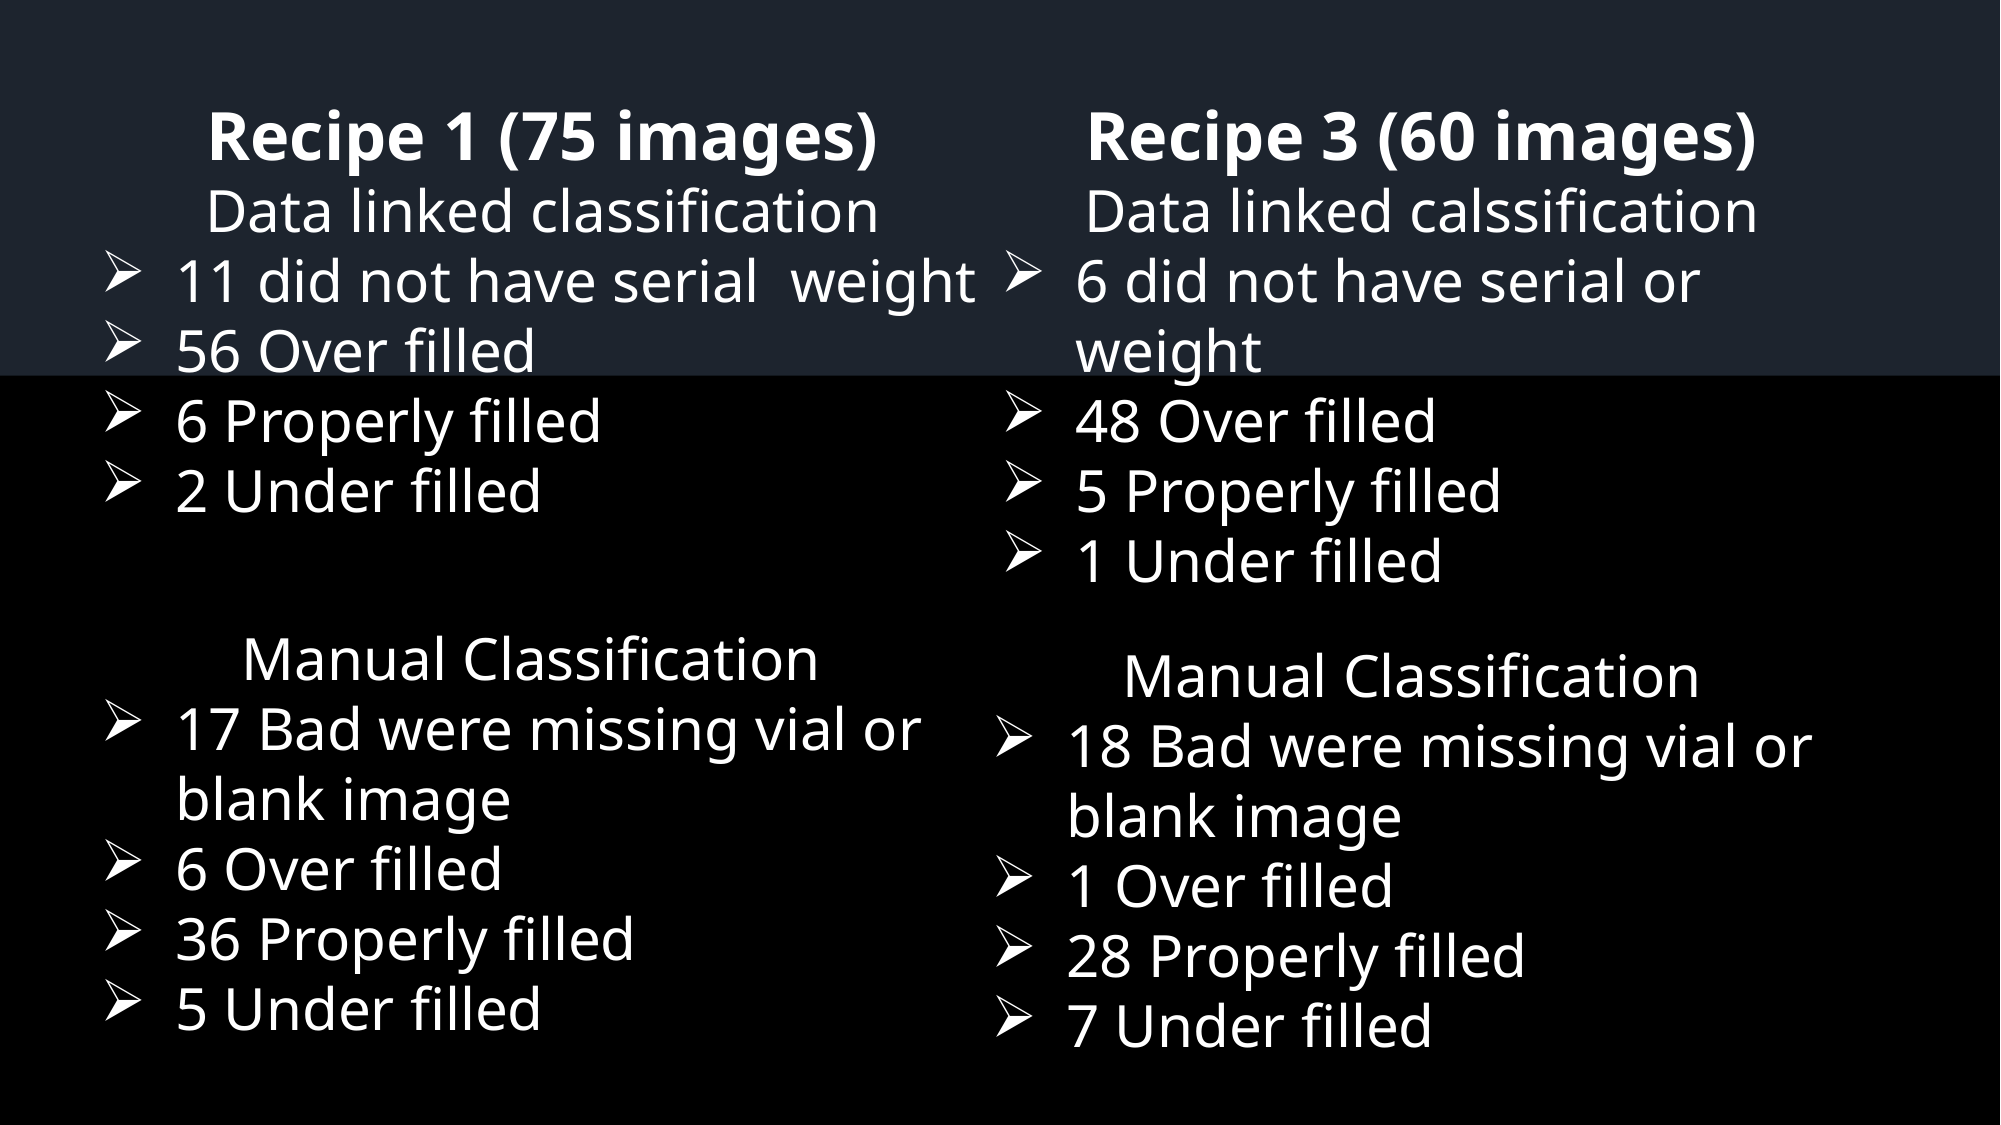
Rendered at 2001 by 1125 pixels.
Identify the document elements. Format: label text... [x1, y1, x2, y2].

text_box Recipe 1 (75 images) Data linked classification 11 did not have serial weight 56 Over filled 6 Properly filled 2 Under filled [85, 86, 986, 602]
text_box Manual Classification 17 Bad were missing vial or blank image 6 Over filled 36 Properly filled 5 Under filled [85, 615, 977, 1120]
text_box Manual Classification 18 Bad were missing vial or blank image 1 Over filled 28 Properly filled 7 Under filled [976, 631, 1848, 1067]
text_box Recipe 3 (60 images) Data linked calssification 6 did not have serial or weight 48 Over filled 5 Properly filled 1 Under filled [986, 86, 1857, 602]
